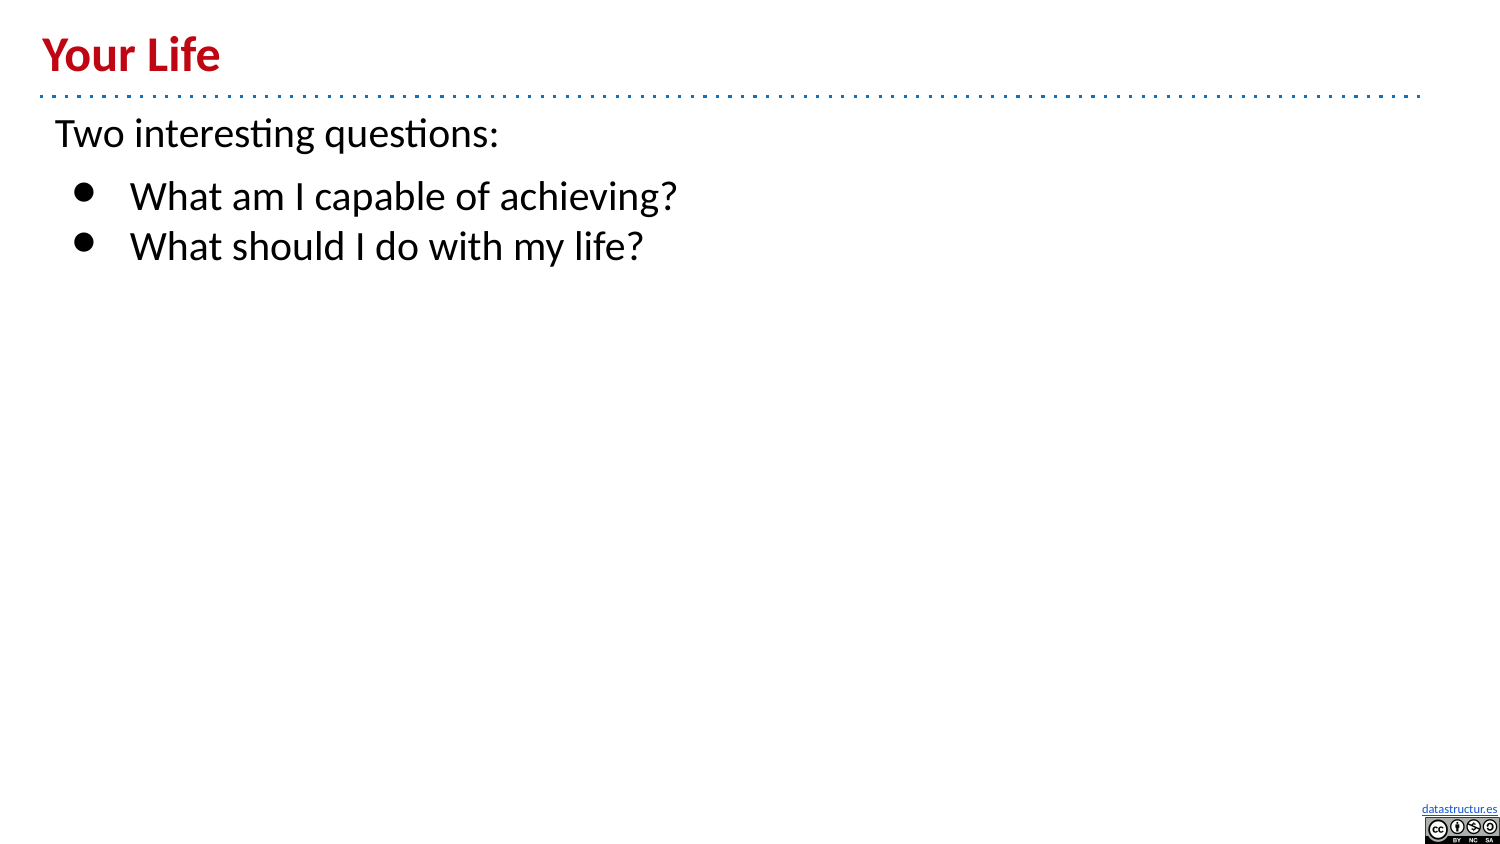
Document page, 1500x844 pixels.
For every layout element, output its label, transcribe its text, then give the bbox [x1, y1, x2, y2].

picture [1425, 817, 1500, 844]
list Two interesting questions: What am I capable of achieving? What should I do with my life? [39, 91, 1425, 773]
title Your Life [27, 15, 1378, 97]
